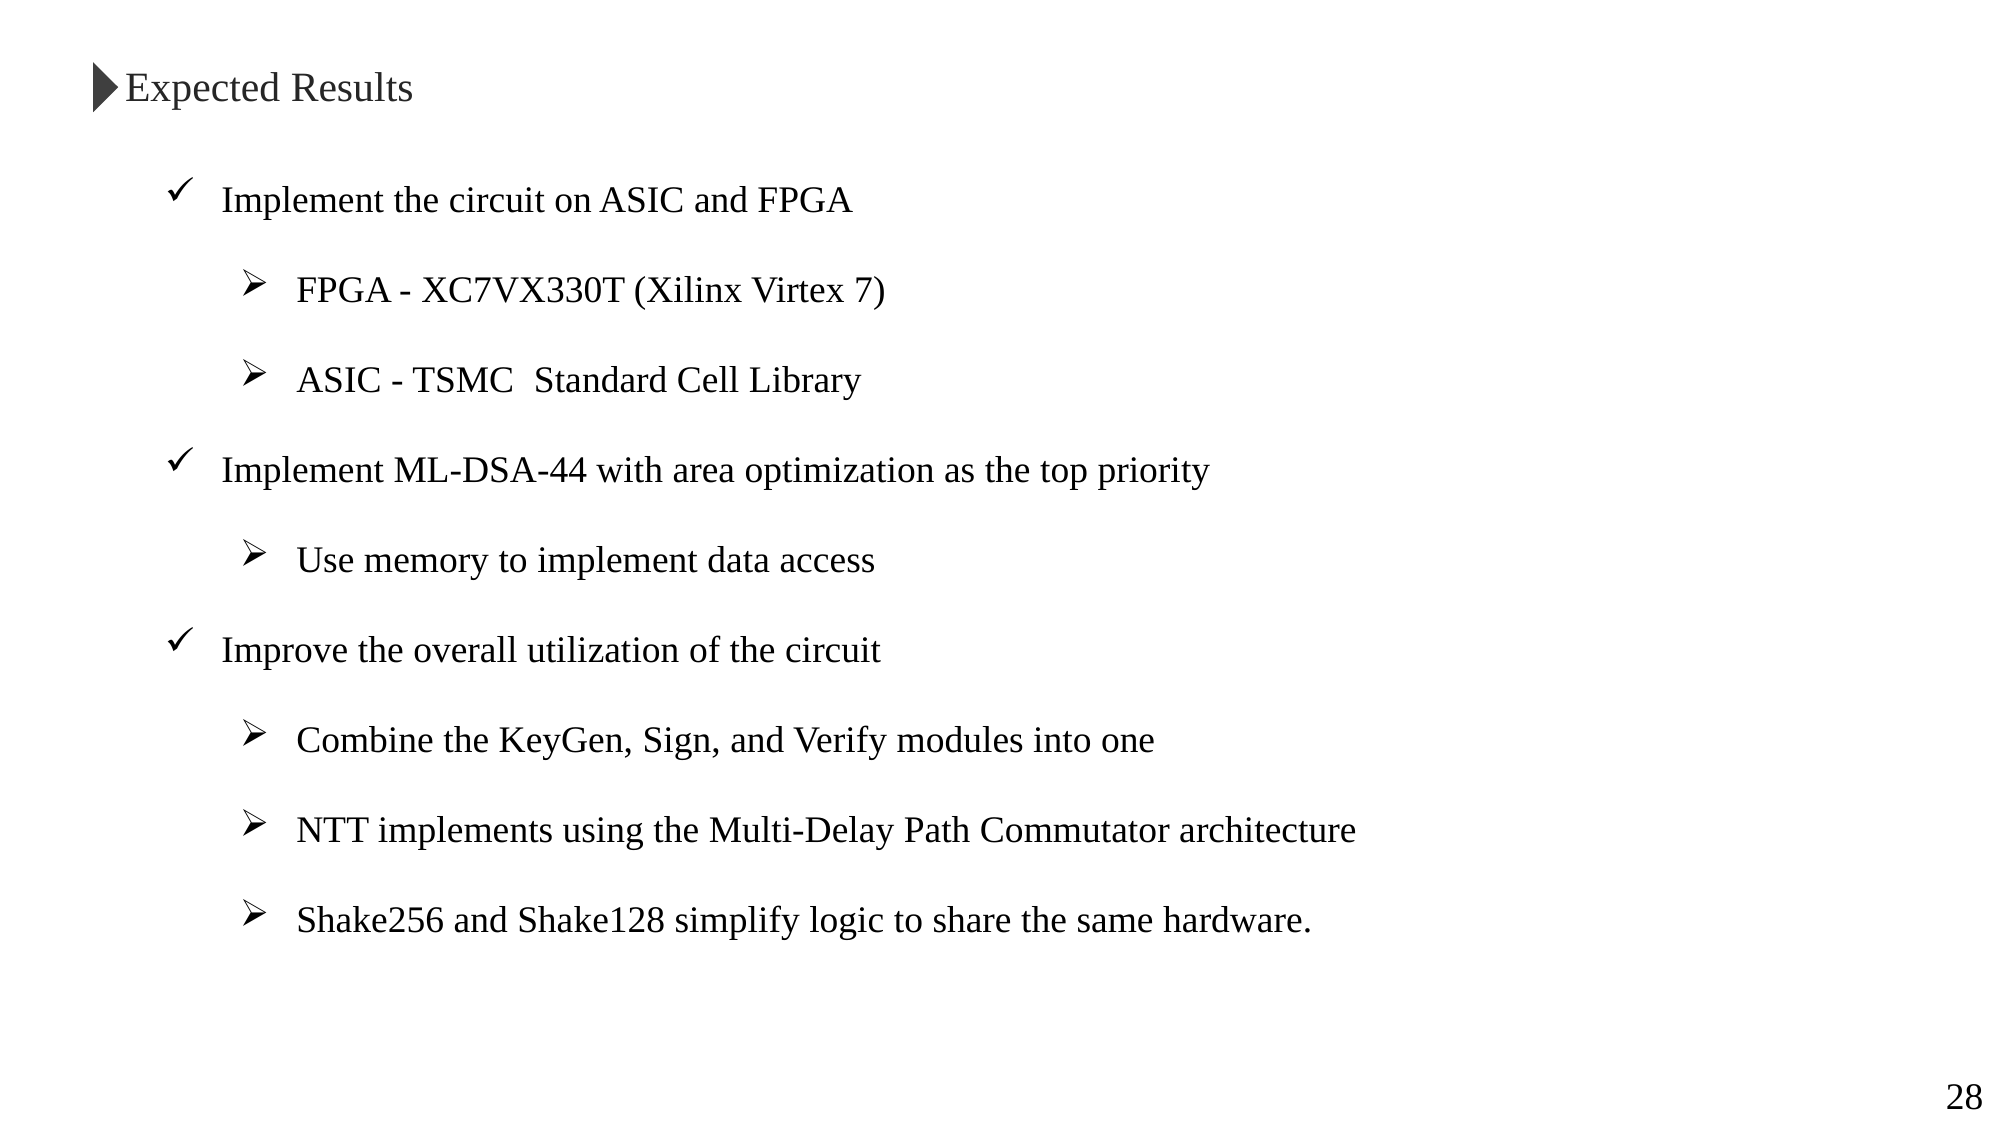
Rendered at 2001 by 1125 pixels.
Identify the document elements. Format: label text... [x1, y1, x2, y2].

text_box 28 [1929, 1064, 2000, 1125]
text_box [93, 52, 431, 118]
text_box [0, 0, 2000, 1125]
